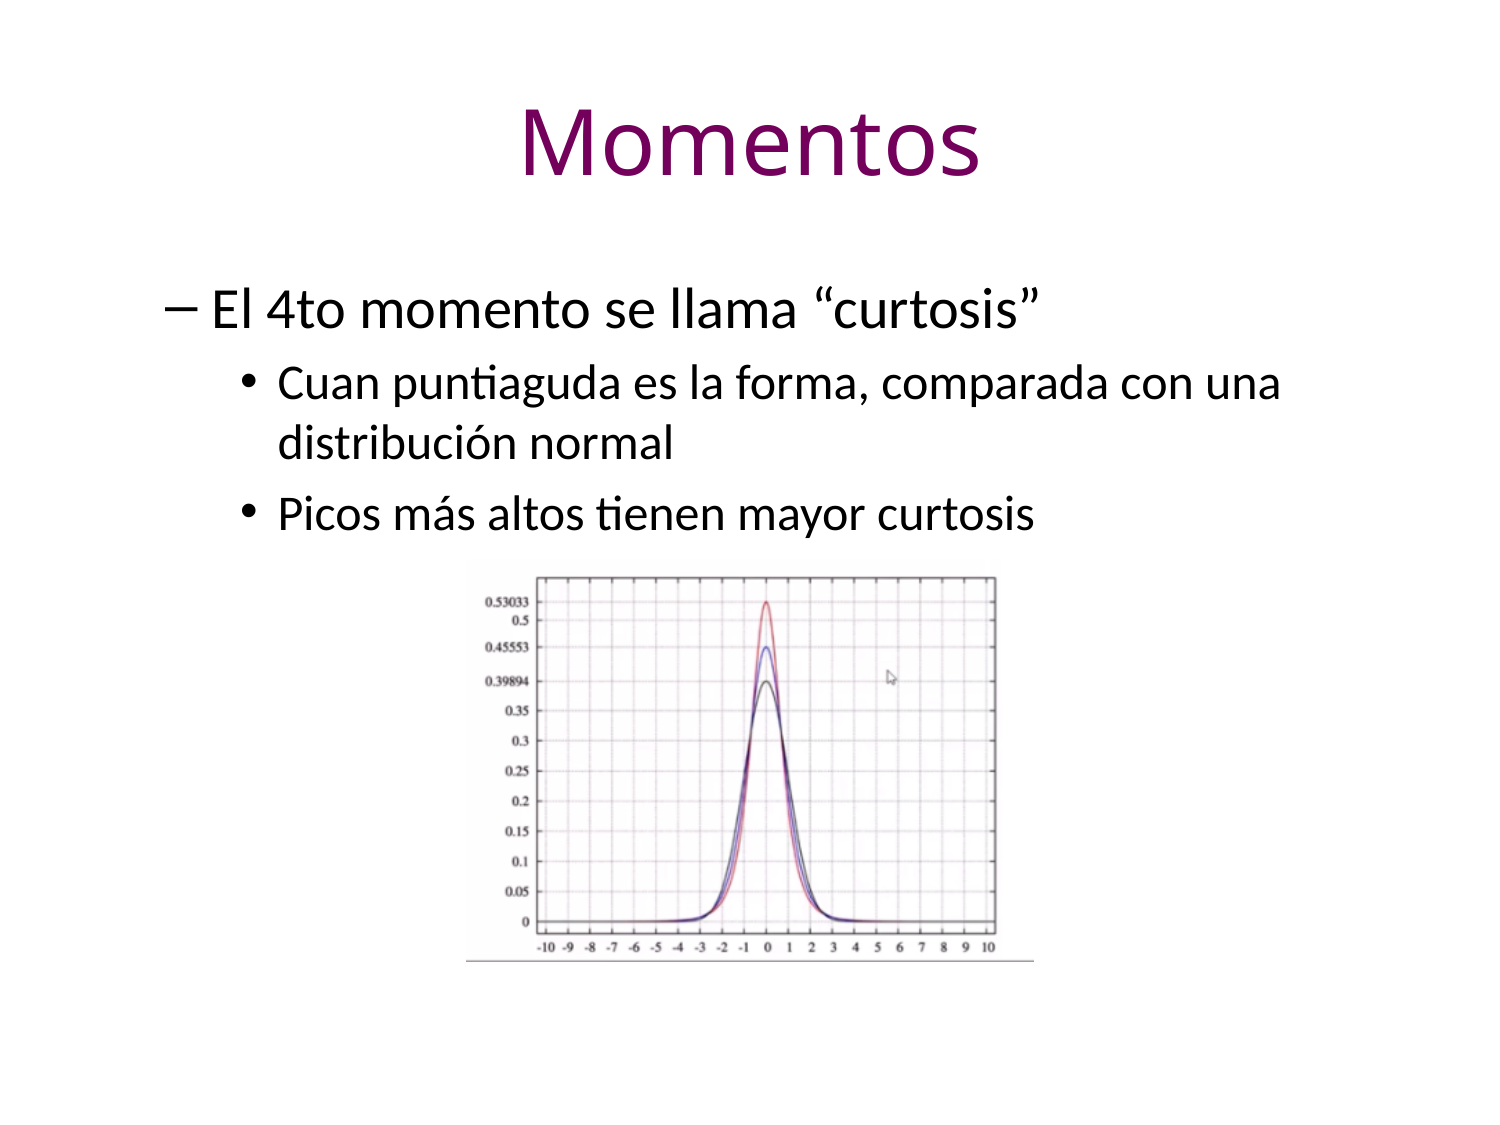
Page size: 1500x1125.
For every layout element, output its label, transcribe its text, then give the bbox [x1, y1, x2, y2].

list El 4to momento se llama “curtosis” Cuan puntiaguda es la forma, comparada con una distribución normal Picos más altos tienen mayor curtosis [75, 262, 1425, 1005]
picture [466, 559, 1034, 962]
title Momentos [75, 45, 1425, 233]
